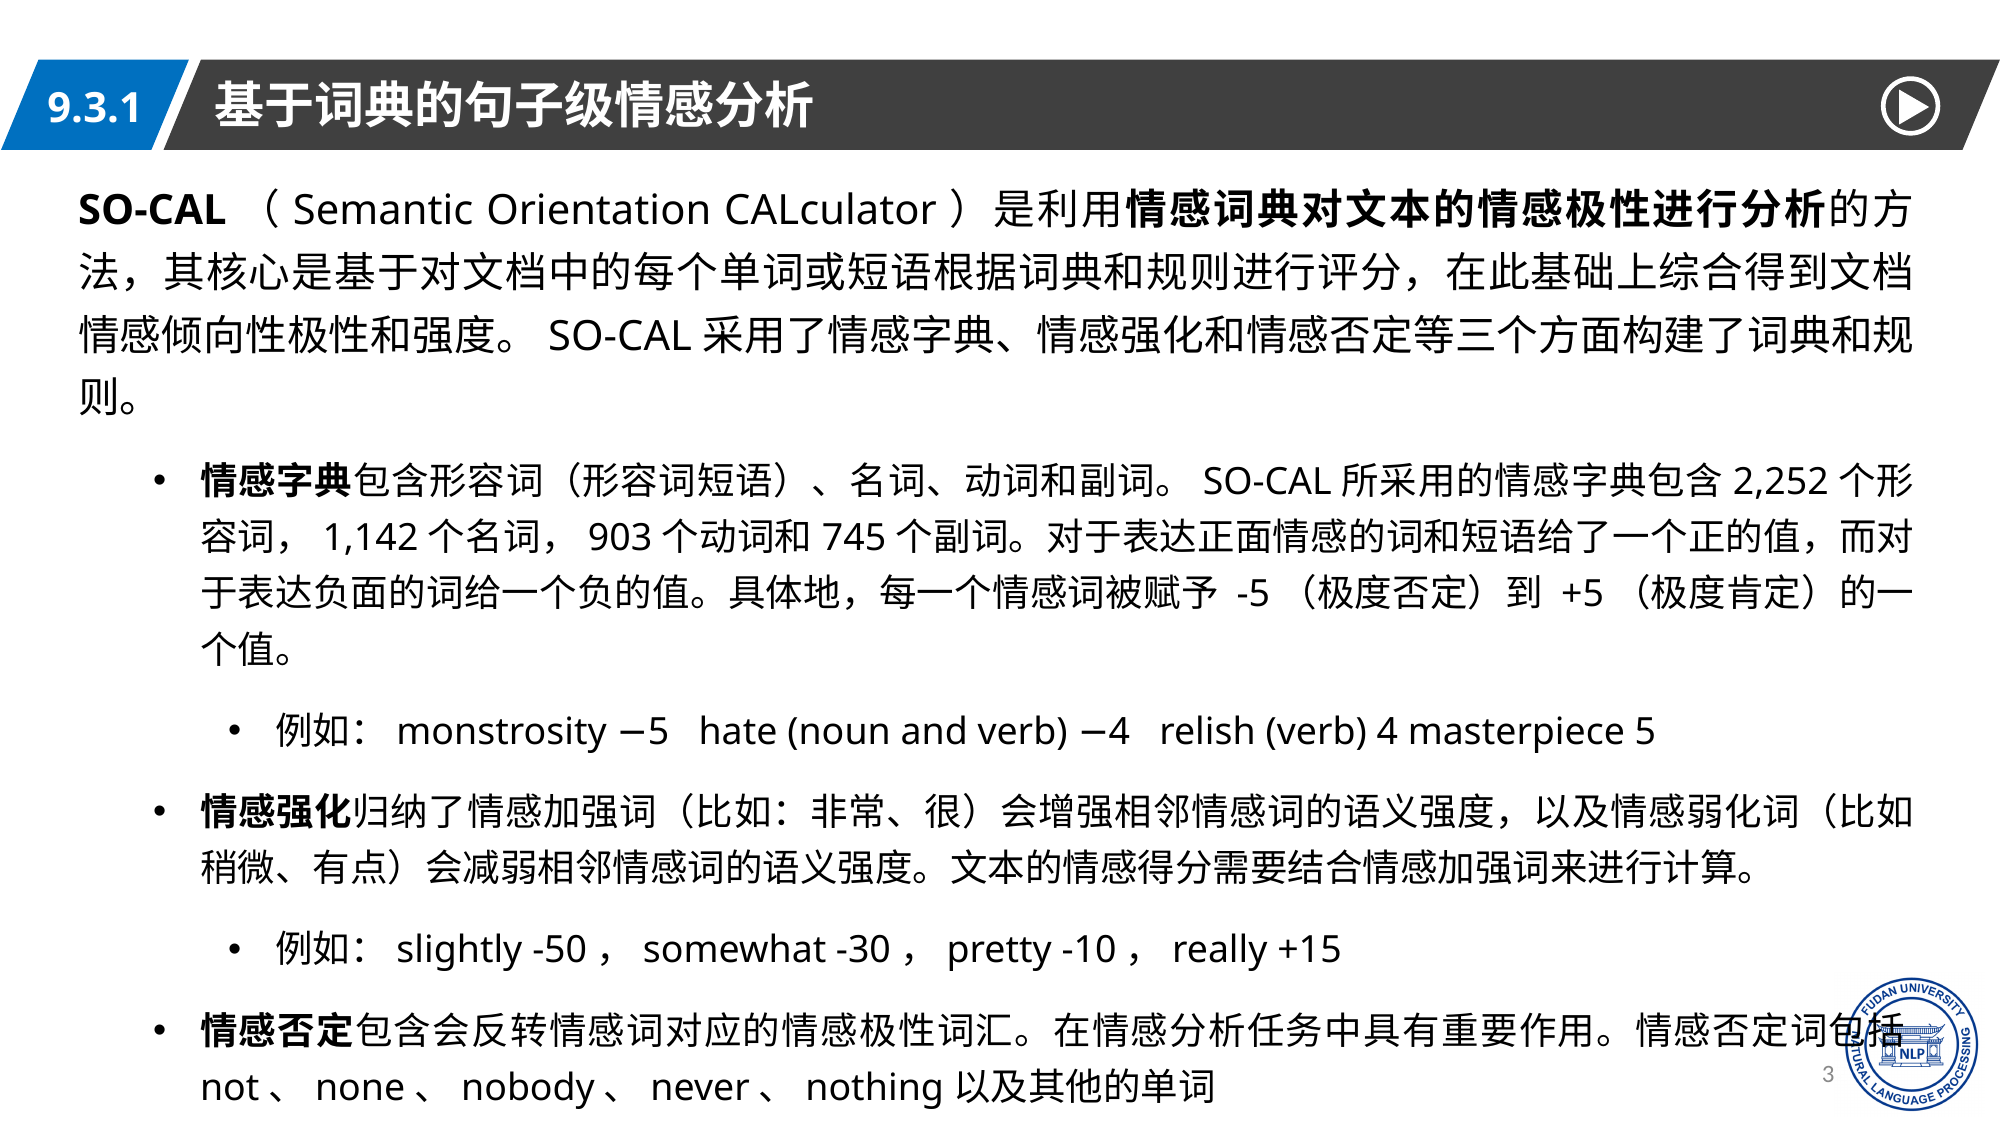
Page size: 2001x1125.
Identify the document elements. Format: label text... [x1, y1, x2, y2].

text_box [32, 59, 189, 120]
picture [1930, 972, 1985, 1117]
text_box 基于词典的句子级情感分析 [199, 66, 830, 142]
text_box 9.3.1 [26, 73, 164, 138]
text_box SO-CAL（Semantic Orientation CALculator）是利用情感词典对文本的情感极性进行分析的方法，其核心是基于对文档中的每个单词或短语根据词典和规则进行评分，在此基础上综合得到文档情感倾向性极性和强度。SO-CAL采用了情感字典、情感强化和情感否定等三个方面构建了词典和规则。 情感字典包含形容词（形容词短语）、名词、动词和副词。SO-CAL所采用的情感字典包含2,252个形容词，1,142个名词，903个动词和745个副词。对于表达正面情感的词和短语给了一个正的值，而对于表达负面的词给一个负的值。具体地，每一个情感词被赋予 -5（极度否定）到 +5（极度肯定）的一个值。 例如：monstrosity −5 hate (noun and verb) −4 relish (verb) 4 masterpiece 5 情感强化归纳了情感加强词（比如：非常、很）会增强相邻情感词的语义强度，以及情感弱化词（比如稍微、有点）会减弱相邻情感词的语义强度。文本的情感得分需要结合情感加强词来进行计算。 例如：slightly -50，somewhat -30，pretty -10，really +15 情感否定包含会反转情感词对应的情感极性词汇。在情感分析任务中具有重要作用。情感否定词包括not、none、nobody、never、nothing以及其他的单词 例如： 这个服务并不是特别好。 特别好： +5，并不： -4， 句子整体：+5-4 = 1 [63, 163, 1930, 1125]
text_box [1, 89, 157, 150]
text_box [1883, 78, 1939, 134]
text_box [163, 59, 2000, 150]
